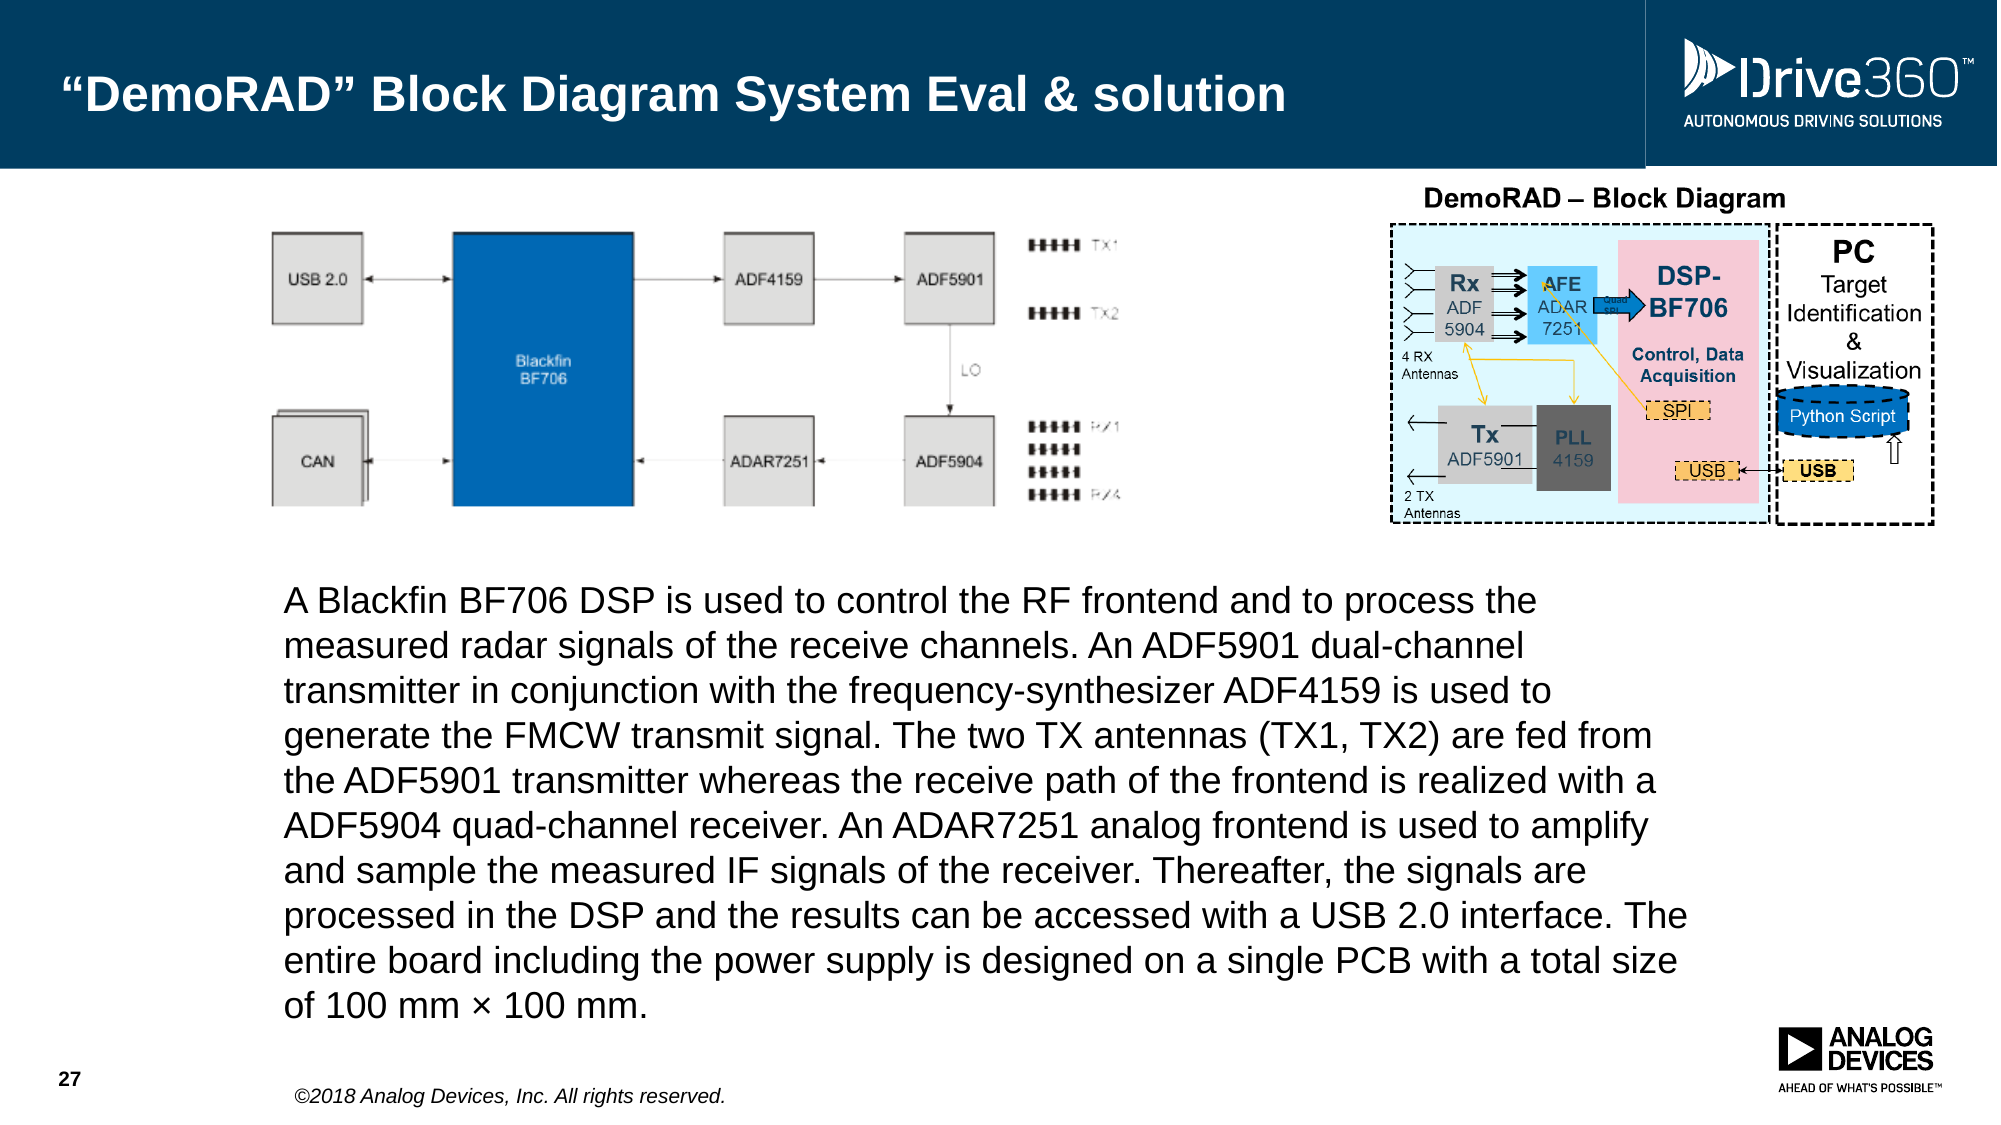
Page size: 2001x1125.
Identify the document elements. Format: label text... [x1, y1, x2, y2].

text_box A Blackfin BF706 DSP is used to control the RF frontend and to process the measured radar signals of the receive channels. An ADF5901 dual-channel transmitter in conjunction with the frequency-synthesizer ADF4159 is used to generate the FMCW transmit signal. The two TX antennas (TX1, TX2) are fed from the ADF5901 transmitter whereas the receive path of the frontend is realized with a ADF5904 quad-channel receiver. An ADAR7251 analog frontend is used to amplify and sample the measured IF signals of the receiver. Thereafter, the signals are processed in the DSP and the results can be accessed with a USB 2.0 interface. The entire board including the power supply is designed on a single PCB with a total size of 100 mm × 100 mm. [283, 576, 1690, 1038]
text_box ©2018 Analog Devices, Inc. All rights reserved. [294, 1068, 1092, 1122]
title “DemoRAD” Block Diagram System Eval & solution [0, 0, 1646, 169]
slide_number 27 [58, 1037, 114, 1092]
picture [1390, 171, 1941, 530]
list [244, 218, 1142, 527]
